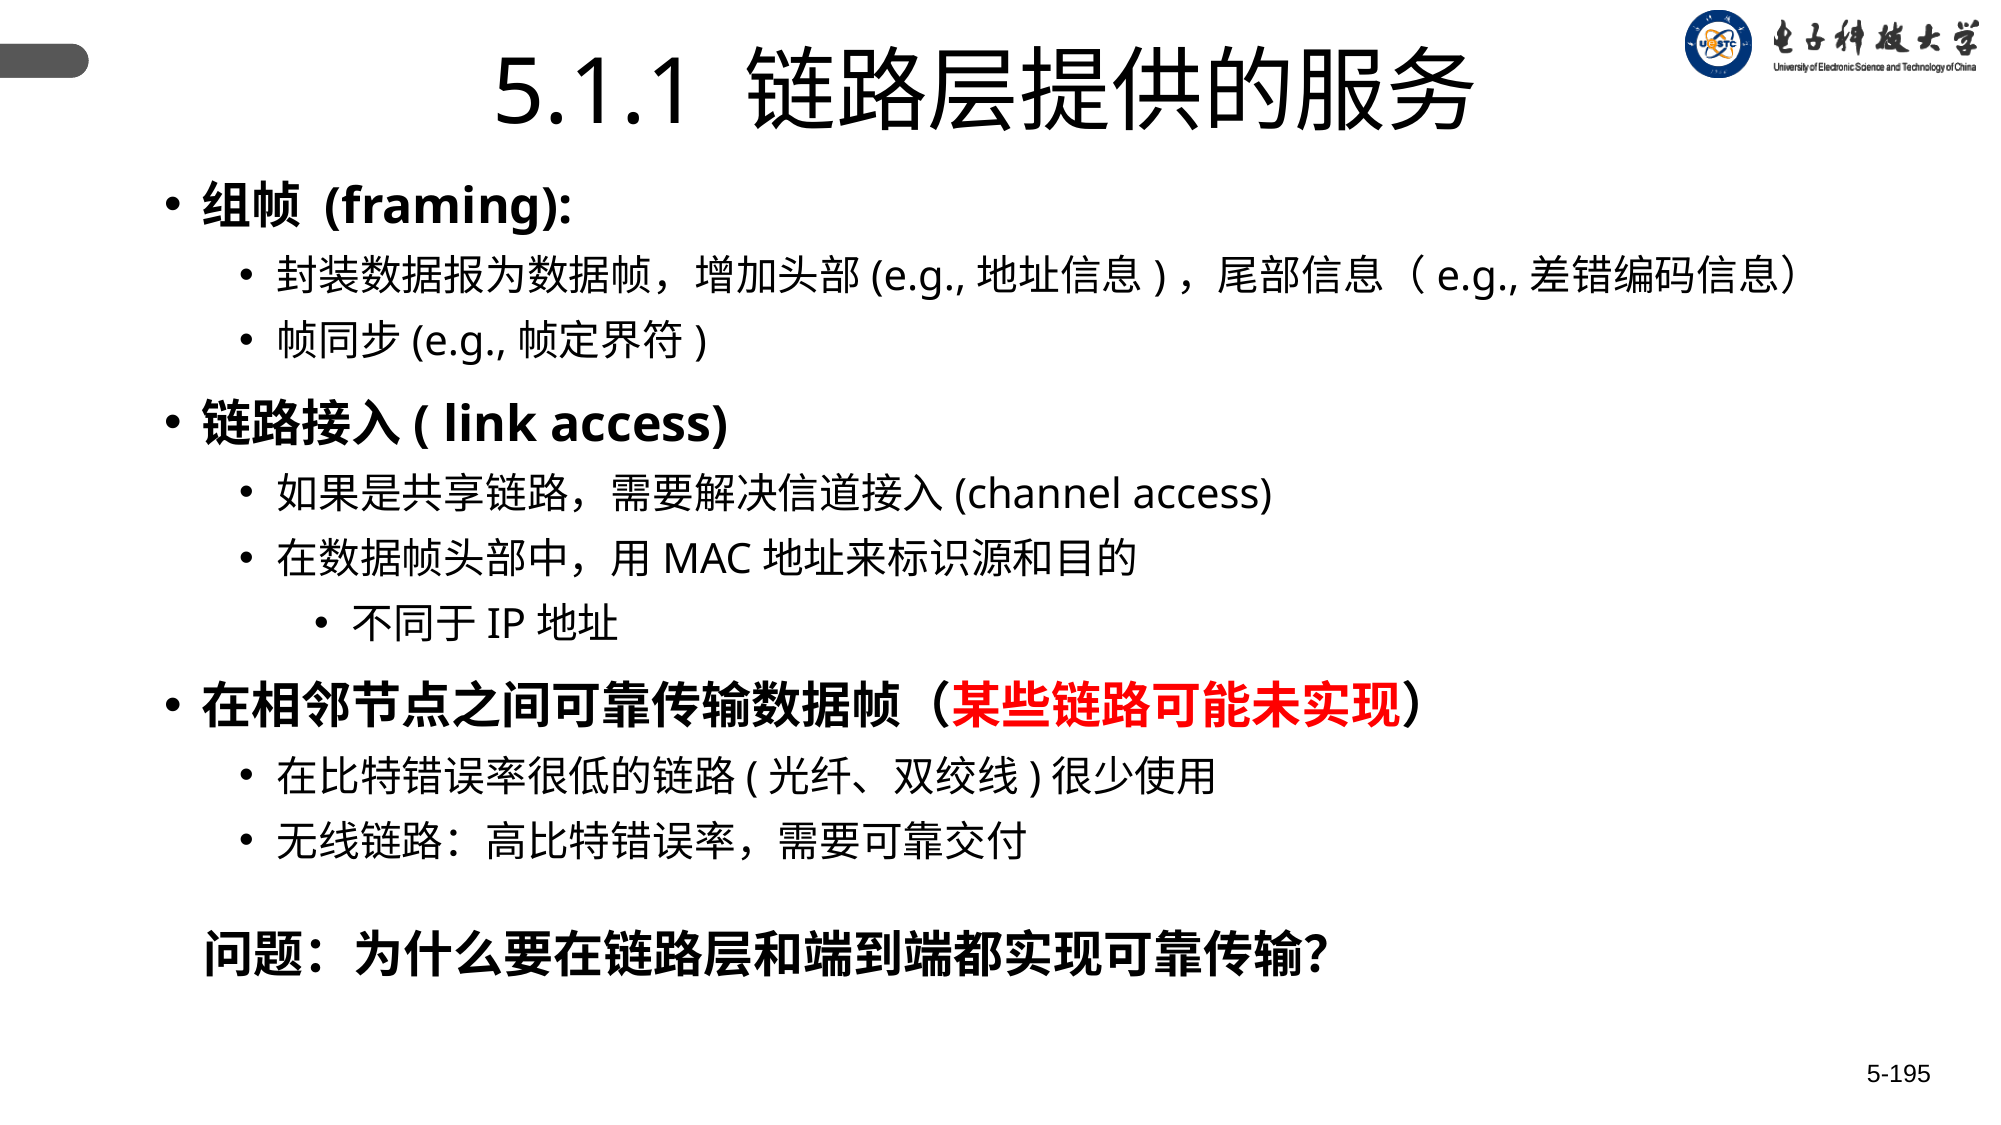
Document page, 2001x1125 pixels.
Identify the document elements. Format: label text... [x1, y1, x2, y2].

text_box 问题：为什么要在链路层和端到端都实现可靠传输？ [38, 909, 1411, 990]
slide_number 5-195 [1852, 1050, 2000, 1125]
title 5.1.1 链路层提供的服务 [0, 37, 1971, 225]
list 组帧 (framing): 封装数据报为数据帧，增加头部(e.g.,地址信息)，尾部信息（e.g.,差错编码信息） 帧同步(e.g.,帧定界符) 链路接入( link access) 如果是共享链路，需要解决信道接入(channel access) 在数据帧头部中，用MAC地址来标识源和目的 不同于IP地址 在相邻节点之间可靠传输数据帧（某些链路可能未实现） 在比特错误率很低的链路(光纤、双绞线)很少使用 无线链路：高比特错误率，需要可靠交付 [149, 160, 1943, 923]
picture [1685, 10, 1979, 78]
